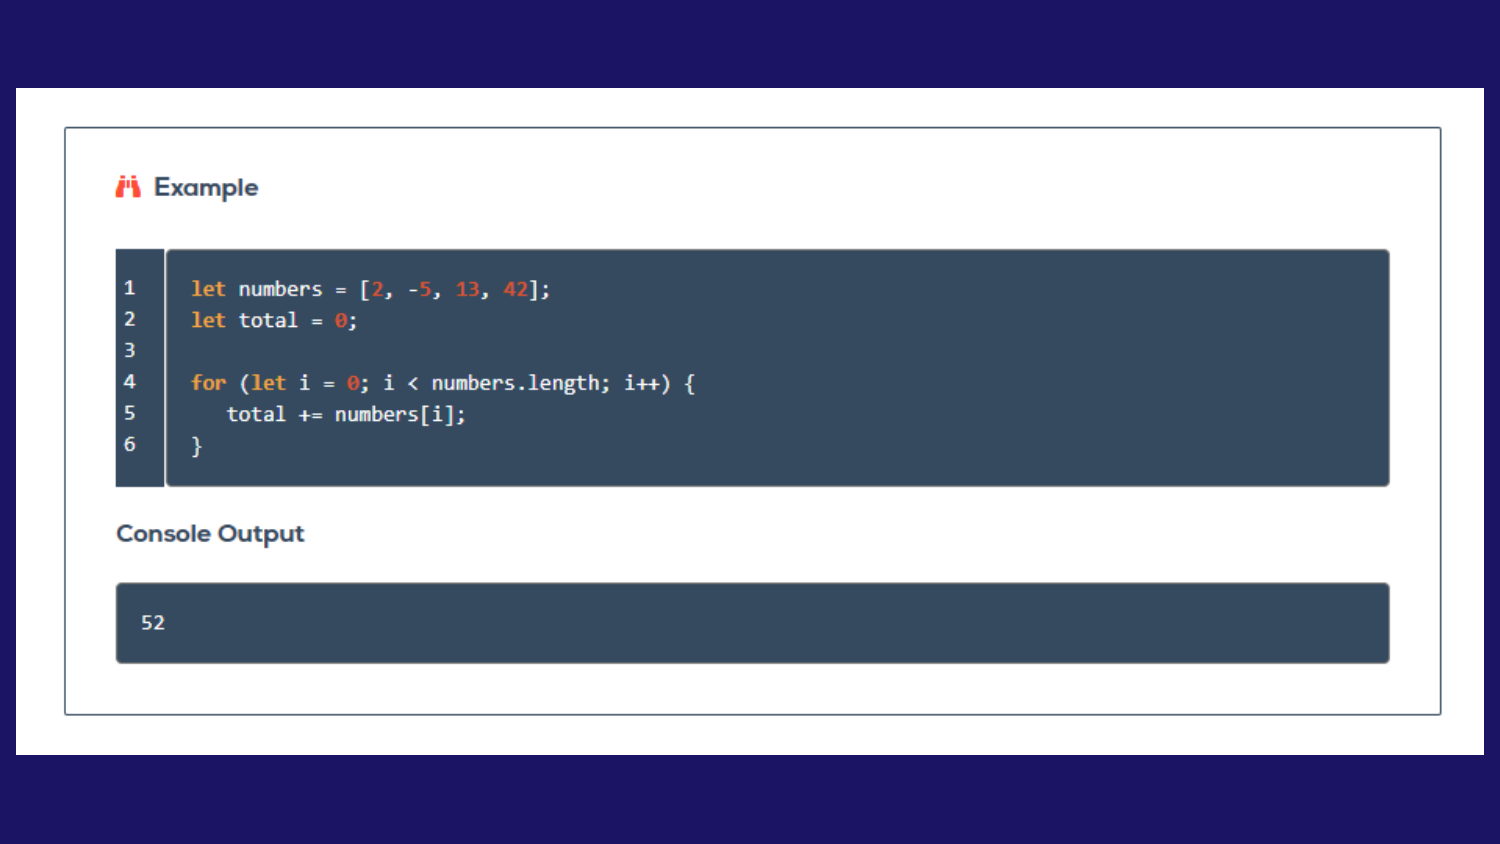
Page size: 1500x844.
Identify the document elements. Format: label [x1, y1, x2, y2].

picture [16, 88, 1484, 755]
